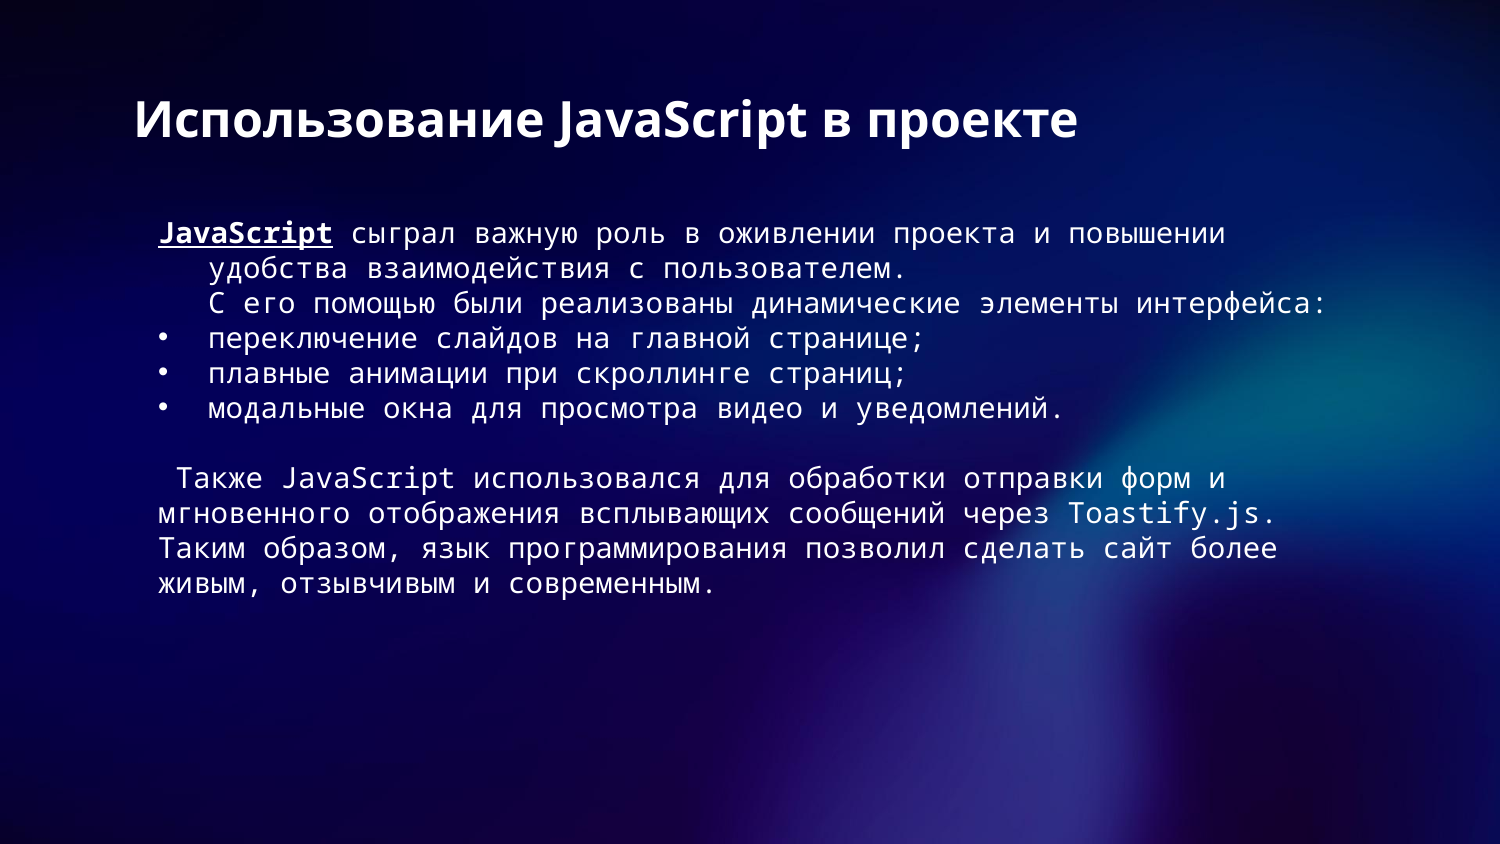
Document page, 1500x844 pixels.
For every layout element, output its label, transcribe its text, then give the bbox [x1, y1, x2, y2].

picture [0, 0, 1500, 844]
list JavaScript сыграл важную роль в оживлении проекта и повышении удобства взаимодействия с пользователем. С его помощью были реализованы динамические элементы интерфейса: переключение слайдов на главной странице; плавные анимации при скроллинге страниц; модальные окна для просмотра видео и уведомлений. Также JavaScript использовался для обработки отправки форм и мгновенного отображения всплывающих сообщений через Toastify.js. Таким образом, язык программирования позволил сделать сайт более живым, отзывчивым и современным. [118, 199, 1382, 760]
title Использование JavaScript в проекте [118, 72, 1382, 167]
